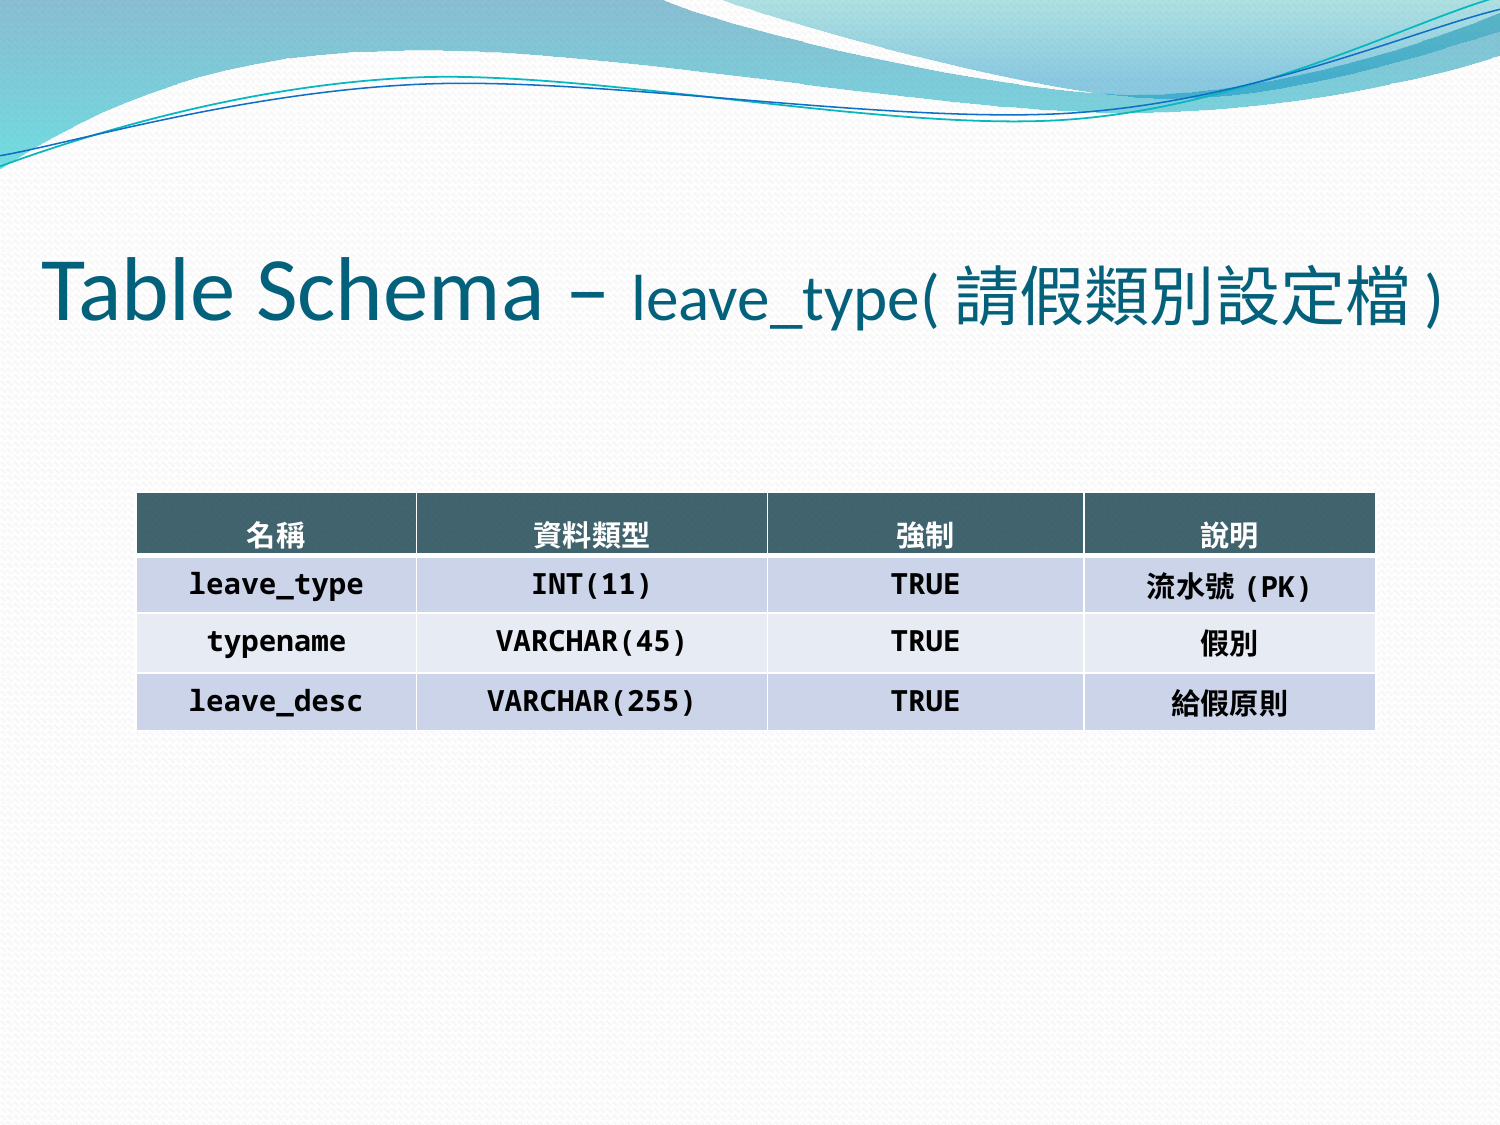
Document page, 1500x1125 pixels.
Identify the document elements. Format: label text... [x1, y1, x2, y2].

table_header 說明 [1085, 493, 1375, 553]
table_cell leave_desc [137, 674, 416, 730]
table_cell TRUE [768, 614, 1083, 672]
table_cell leave_type [137, 558, 416, 612]
table_cell VARCHAR(45) [417, 614, 767, 672]
table_cell 流水號(PK) [1085, 558, 1375, 612]
title Table Schema – leave_type(請假類別設定檔) [41, 150, 1459, 339]
table_cell TRUE [768, 674, 1083, 730]
table_cell typename [137, 614, 416, 672]
table_header 名稱 [137, 493, 416, 553]
table_cell VARCHAR(255) [417, 674, 767, 730]
table_cell INT(11) [417, 558, 767, 612]
table_cell 假別 [1085, 614, 1375, 672]
table_header 強制 [768, 493, 1083, 553]
table_cell TRUE [768, 558, 1083, 612]
table_header 資料類型 [417, 493, 767, 553]
table_cell 給假原則 [1085, 674, 1375, 730]
